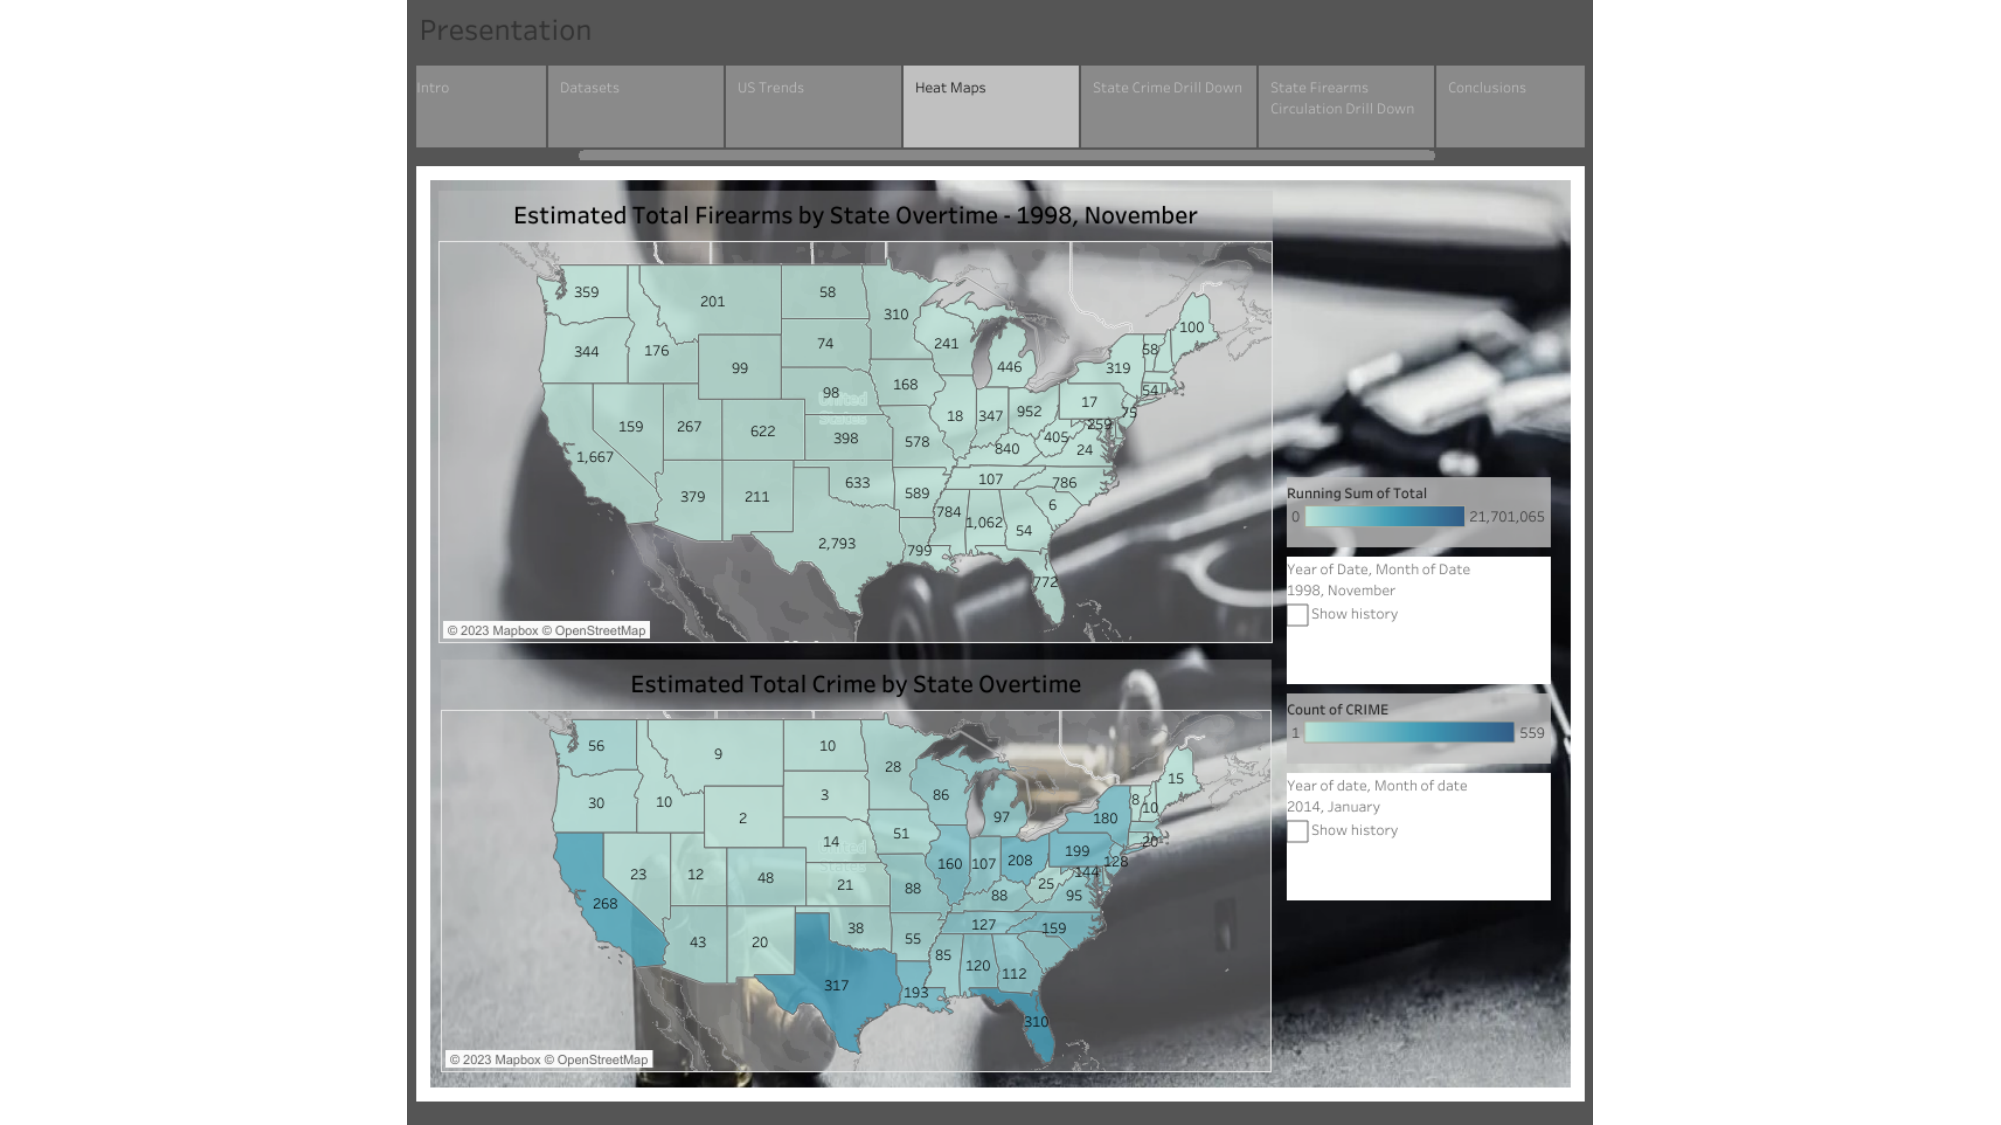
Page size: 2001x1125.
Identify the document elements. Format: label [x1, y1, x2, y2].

picture [407, 0, 1593, 1125]
